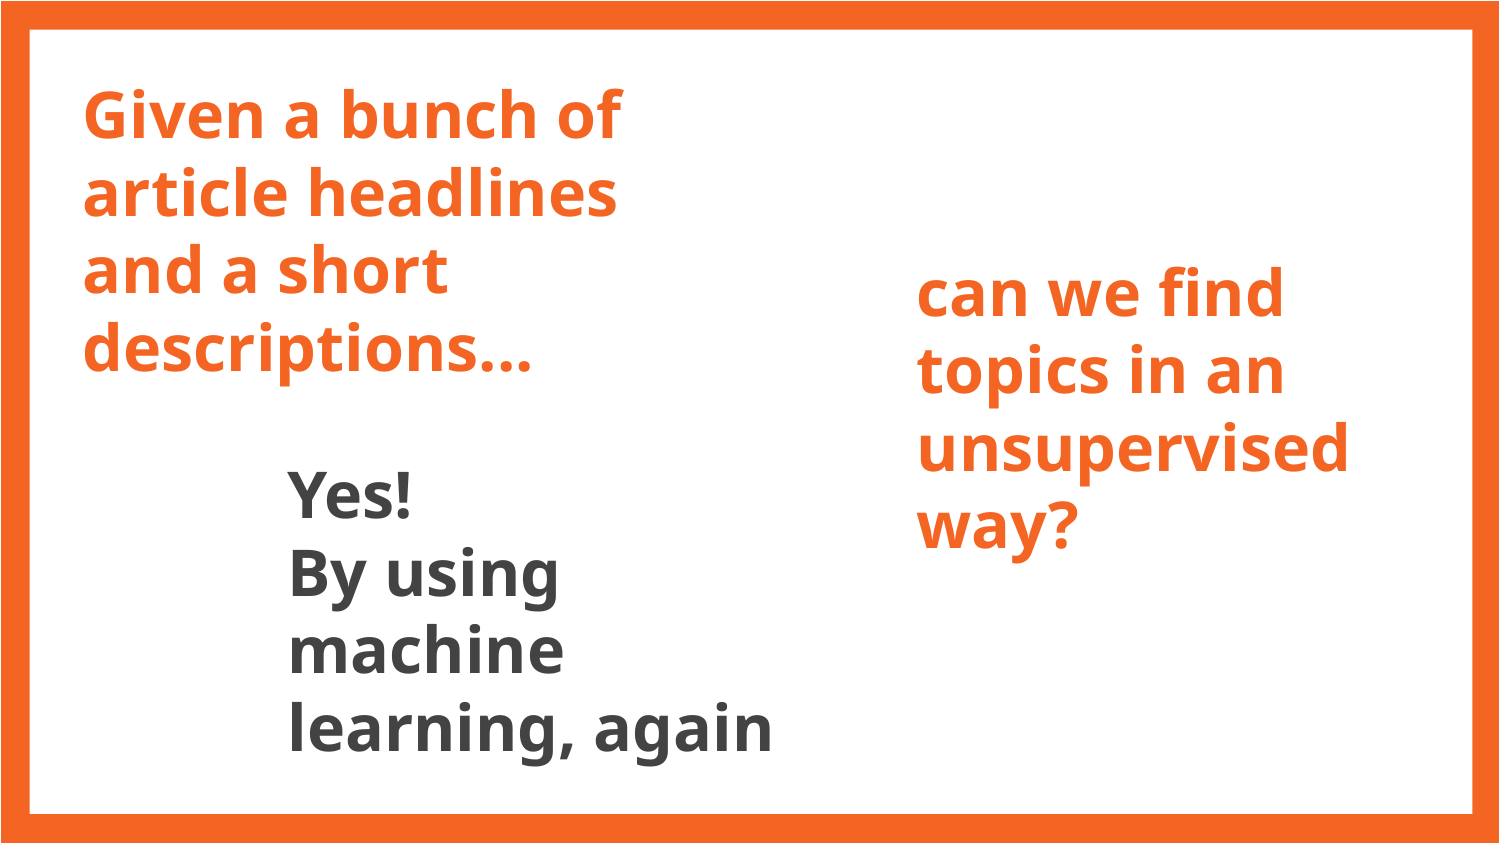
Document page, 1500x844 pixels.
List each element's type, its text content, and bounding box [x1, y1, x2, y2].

text_box Given a bunch of article headlines and a short descriptions... [67, 58, 770, 399]
title can we find topics in an unsupervised way? [901, 245, 1401, 577]
title Yes! By using machine learning, again [272, 531, 864, 780]
